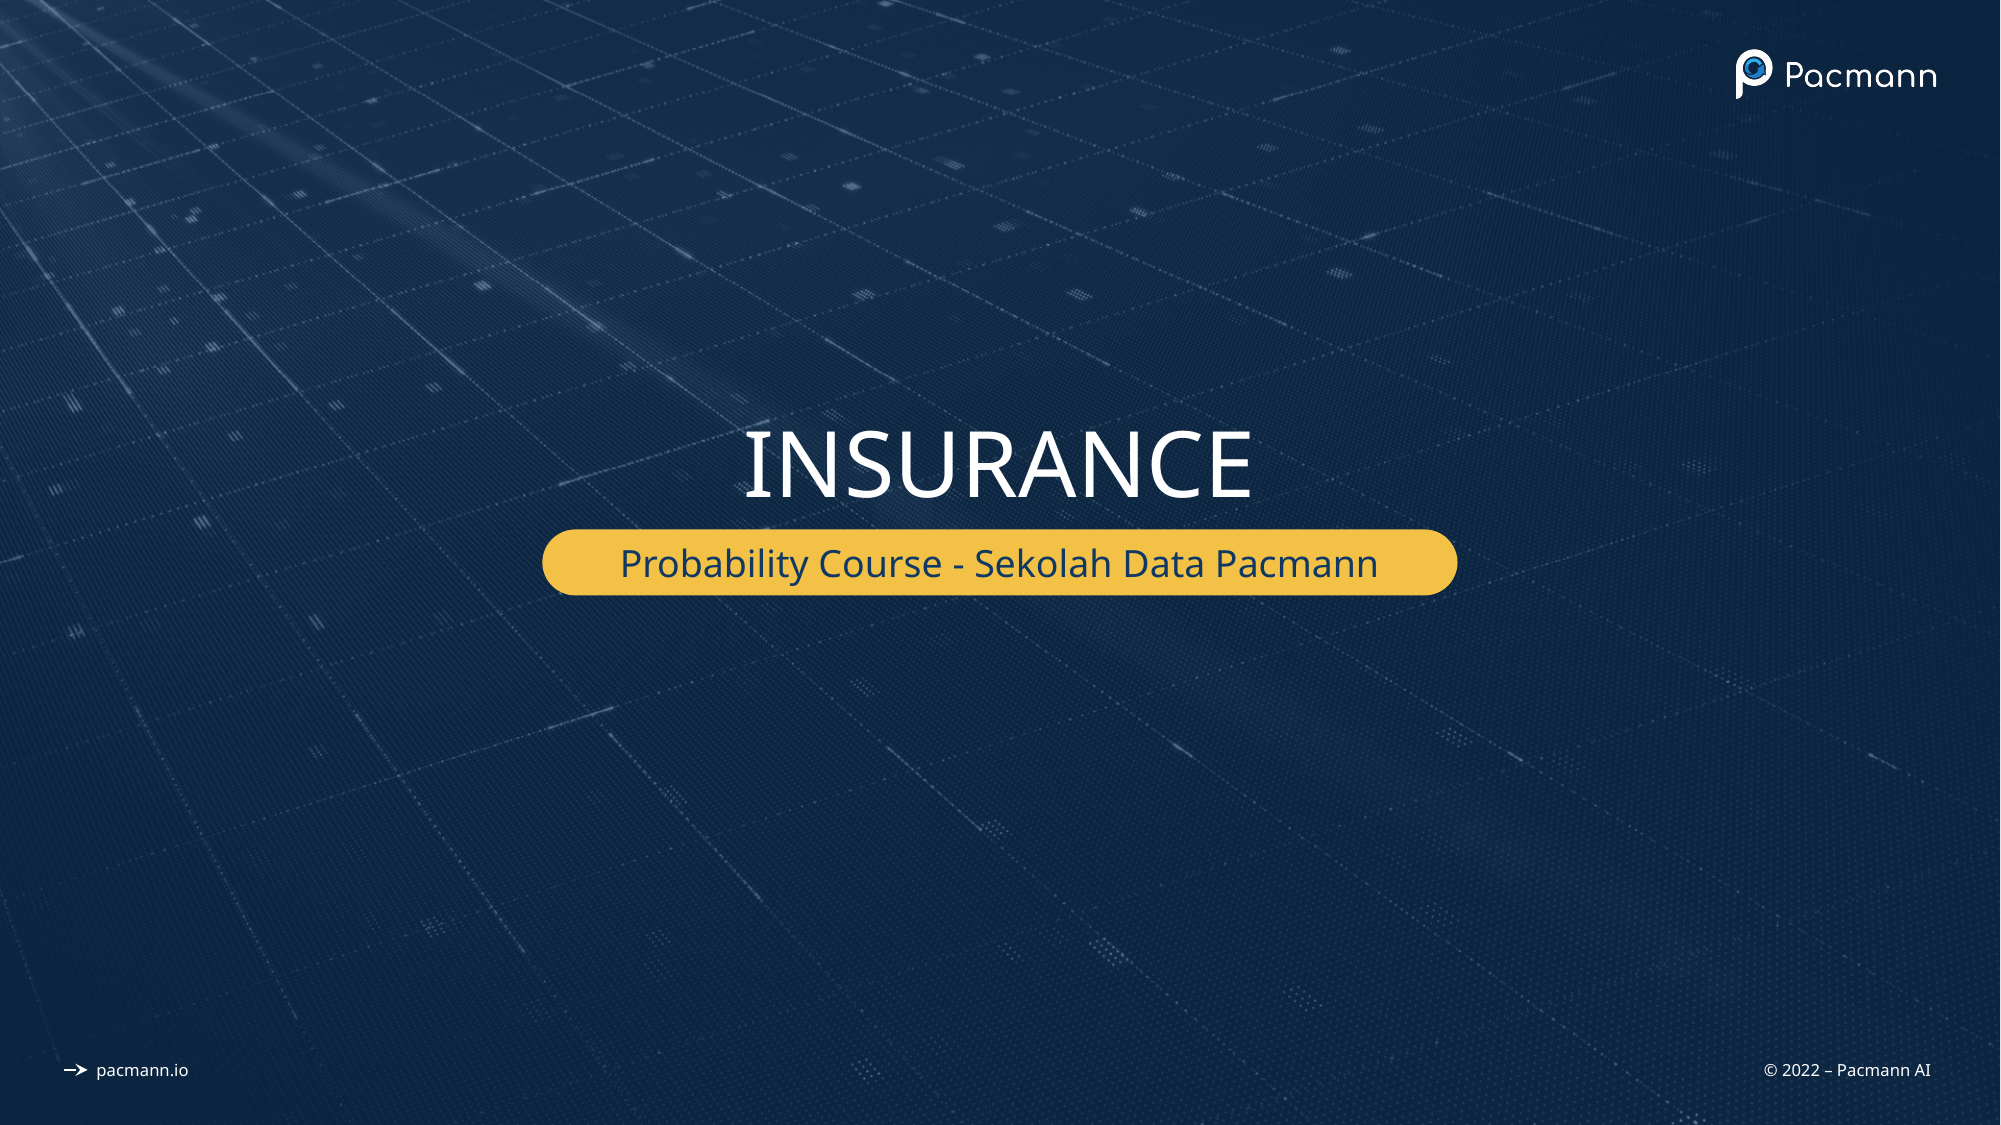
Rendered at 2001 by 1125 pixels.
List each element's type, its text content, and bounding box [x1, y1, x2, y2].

picture [0, 0, 2001, 1125]
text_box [221, 398, 1779, 596]
text_box © 2022 – Pacmann AI [1749, 1052, 1960, 1088]
text_box pacmann.io [81, 1052, 211, 1088]
